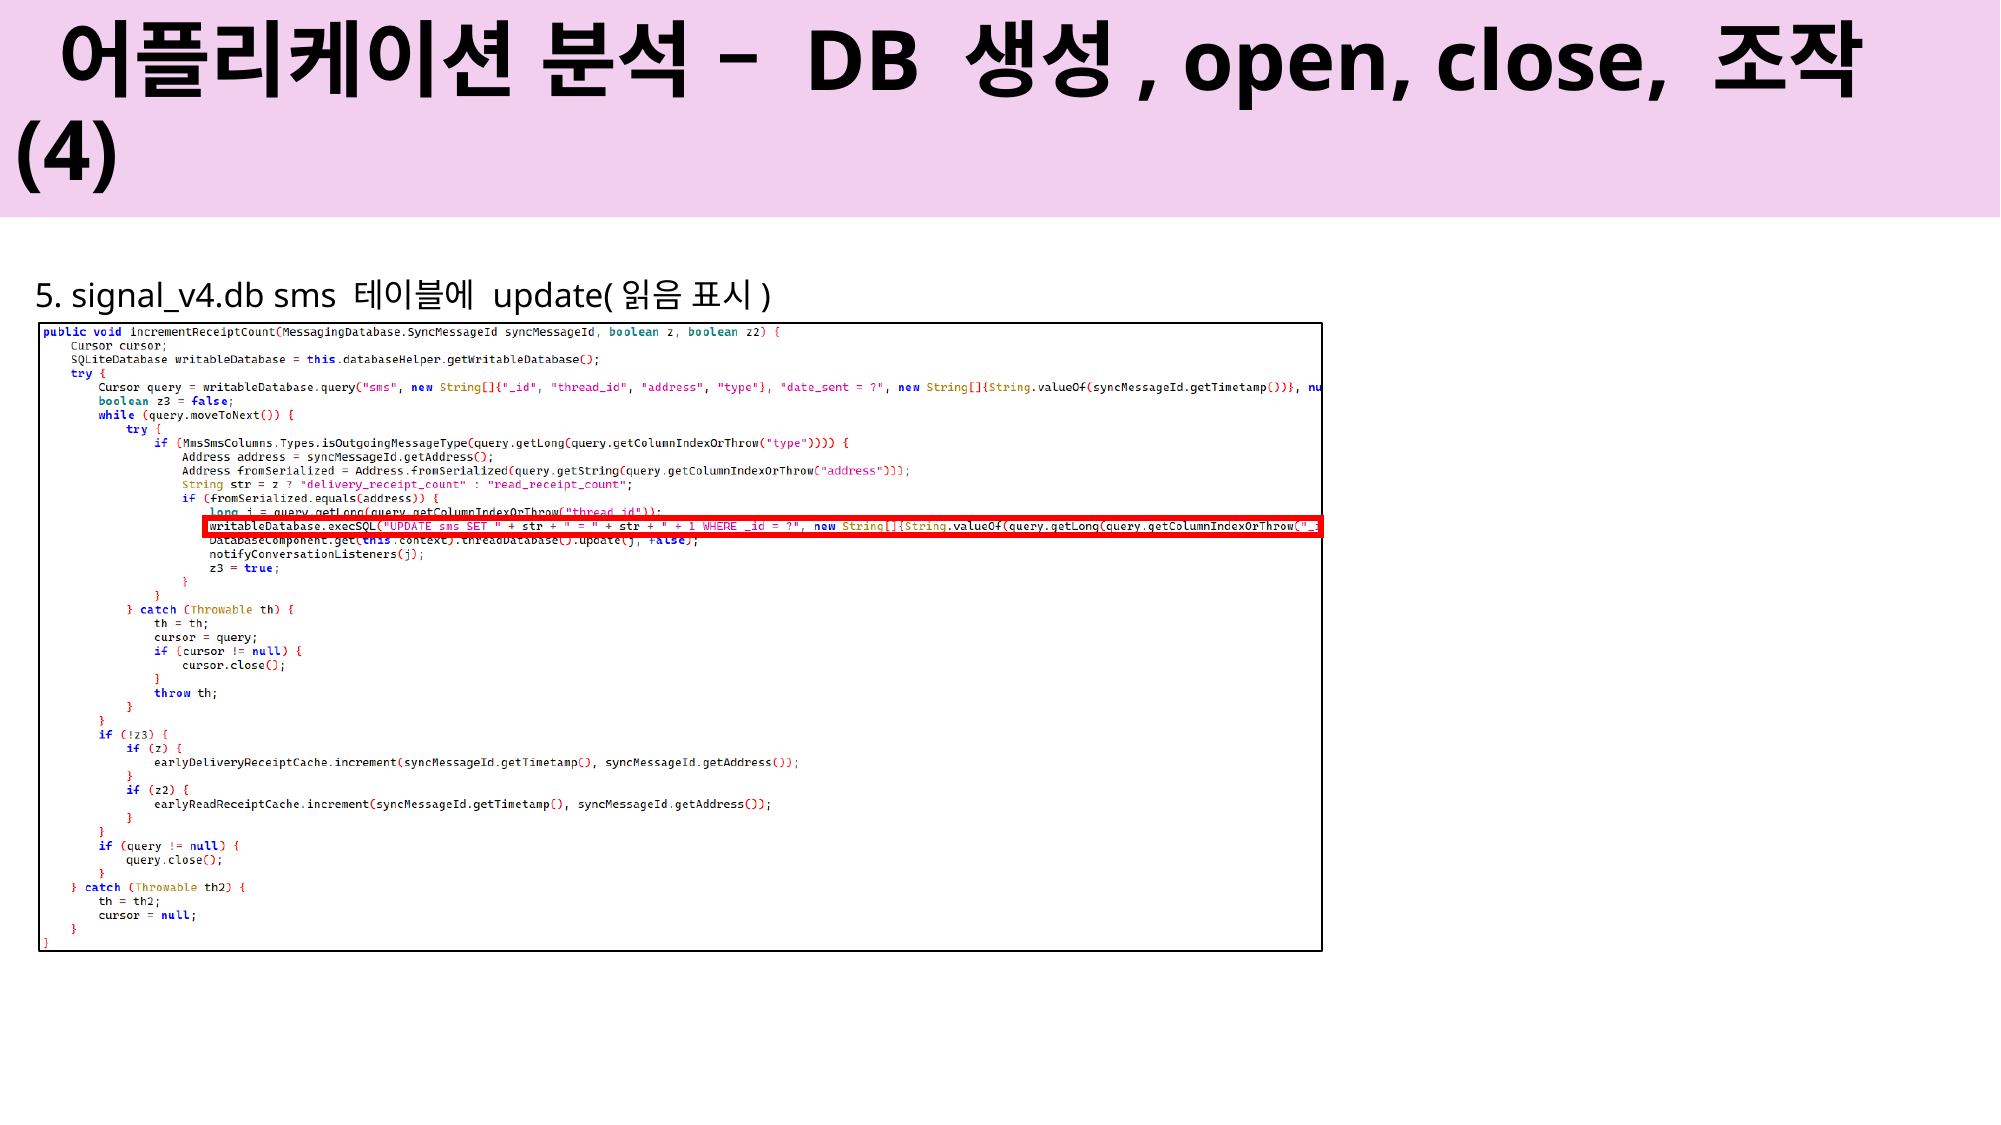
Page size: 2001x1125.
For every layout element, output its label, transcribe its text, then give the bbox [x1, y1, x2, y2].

text_box 5. signal_v4.db sms 테이블에 update(읽음 표시) [19, 229, 786, 322]
picture [39, 323, 1322, 951]
text_box [0, 0, 2000, 219]
text_box [0, 0, 1725, 218]
title 어플리케이션 분석 – DB 생성, open, close, 조작 (4) [1725, 0, 1986, 218]
